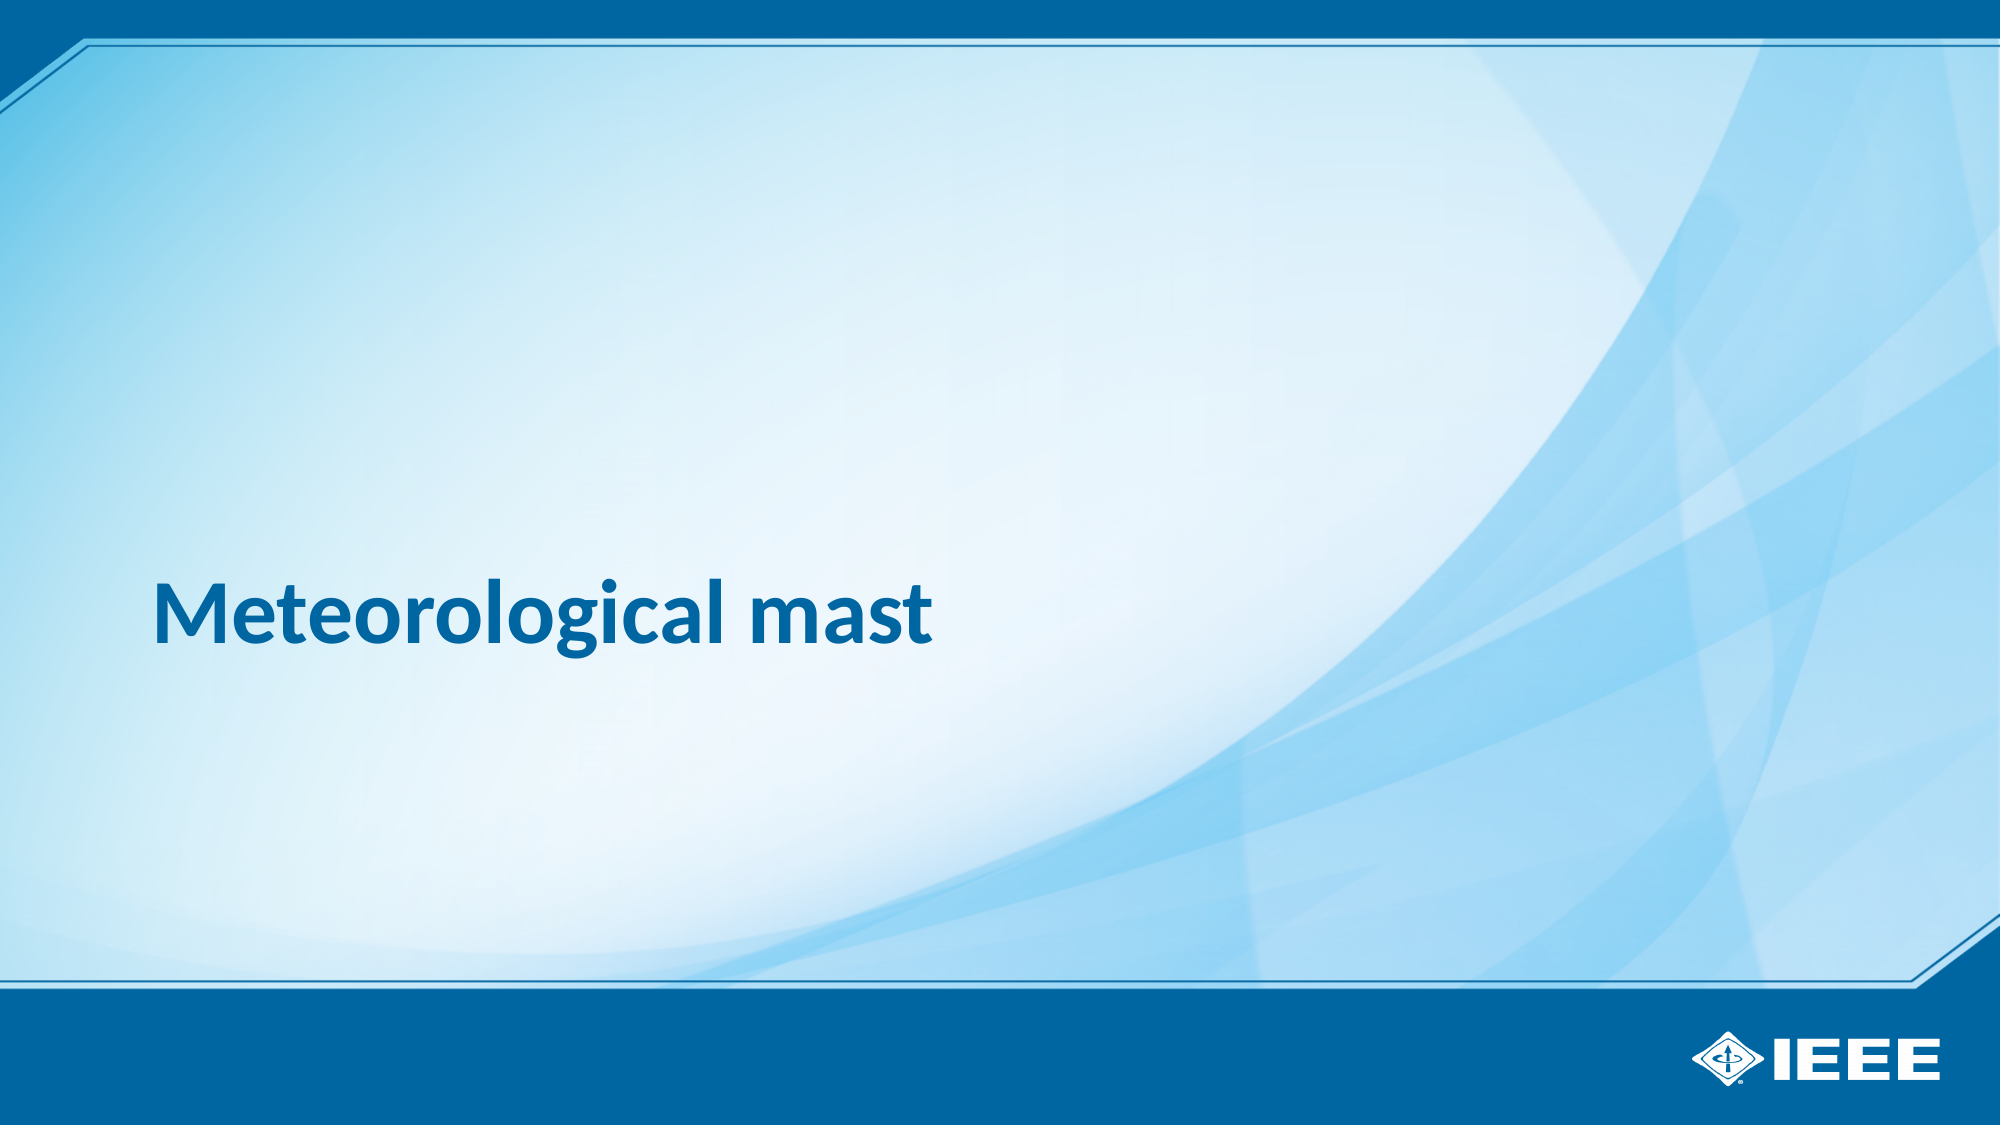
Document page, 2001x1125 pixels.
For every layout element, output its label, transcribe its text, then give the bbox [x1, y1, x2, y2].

title Meteorological mast [136, 535, 1862, 671]
picture [0, 0, 2000, 1125]
